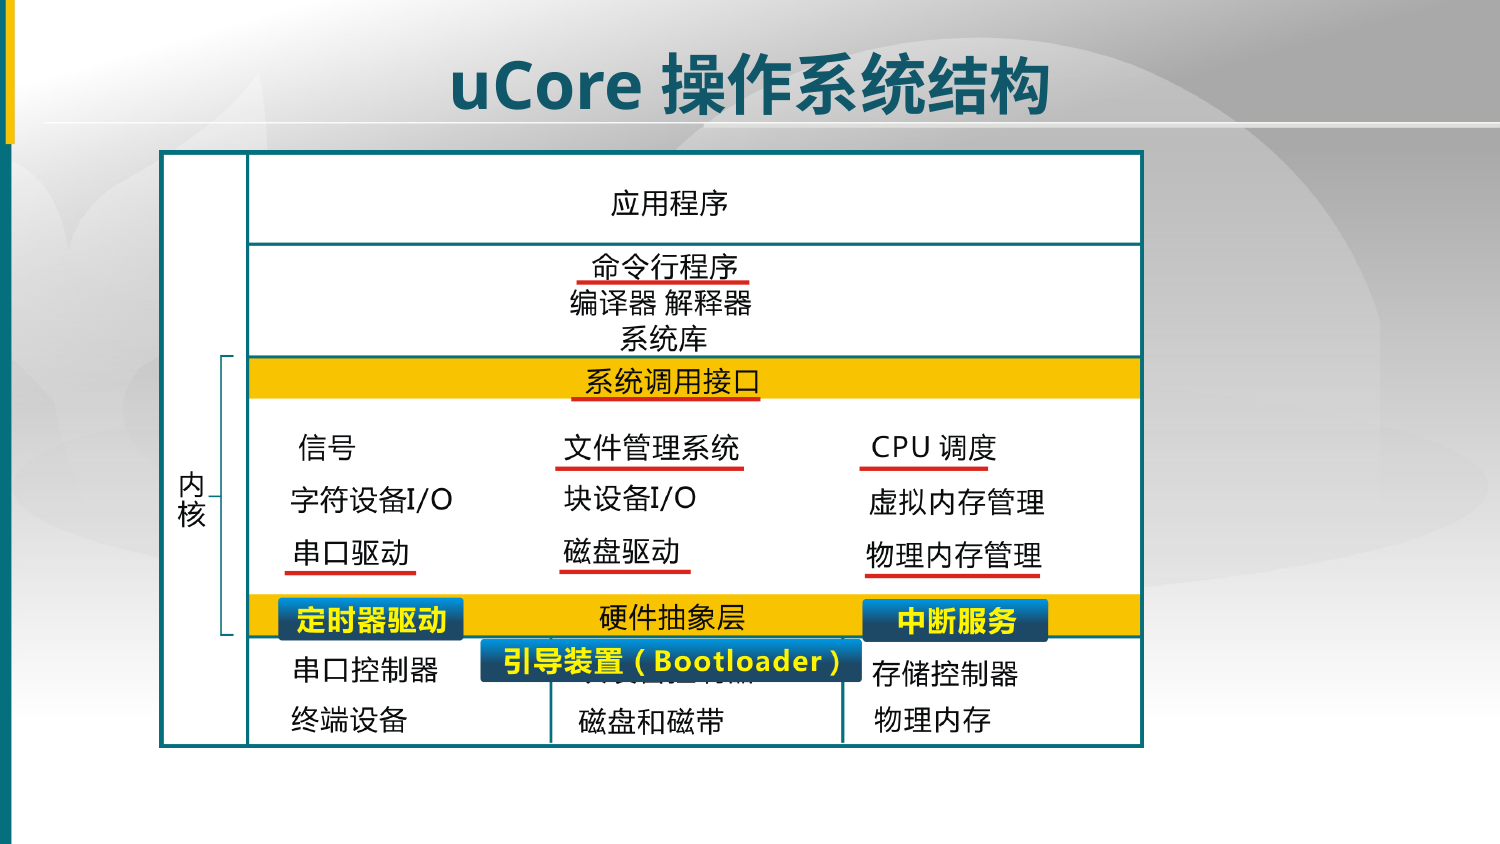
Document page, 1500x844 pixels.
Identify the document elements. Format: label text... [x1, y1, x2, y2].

text_box uCore操作系统结构 [433, 35, 1418, 130]
picture [0, 0, 1500, 844]
